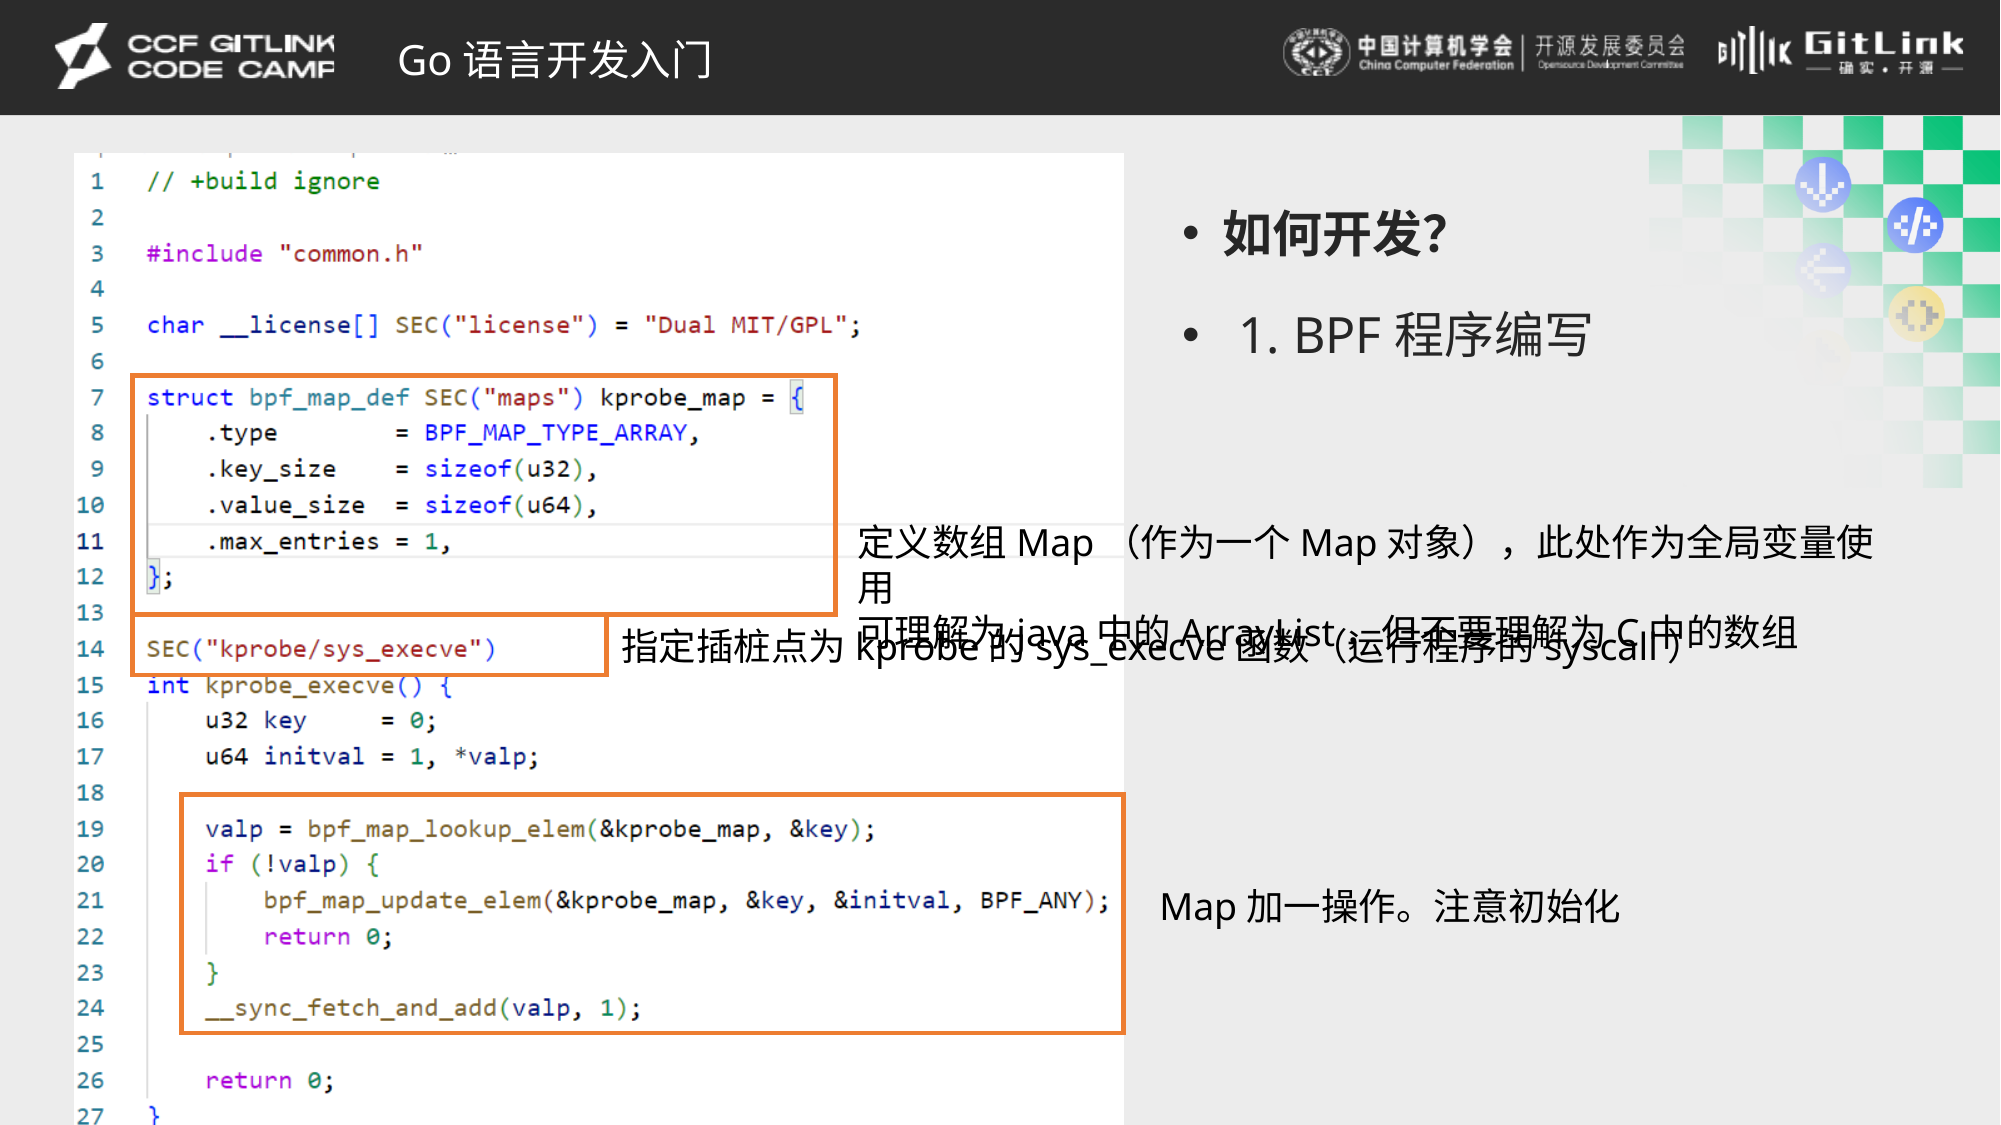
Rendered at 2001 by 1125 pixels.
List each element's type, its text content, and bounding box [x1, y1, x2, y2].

text_box 1. BPF程序编写 [1167, 266, 1596, 372]
text_box Go语言开发入门 [382, 26, 750, 92]
text_box 如何开发？ [1167, 165, 1596, 266]
text_box 指定插桩点为kprobe的sys_execve函数（运行程序的syscall） [1124, 615, 1731, 675]
text_box [1887, 0, 2000, 56]
picture [74, 153, 1124, 1125]
picture [54, 23, 335, 89]
picture [1283, 0, 2000, 560]
text_box 定义数组Map（作为一个Map对象），此处作为全局变量使用 可理解为java中的ArrayList，但不要理解为C中的数组 [1124, 511, 1926, 662]
text_box [0, 0, 1797, 116]
text_box Map加一操作。注意初始化 [1144, 875, 1665, 936]
